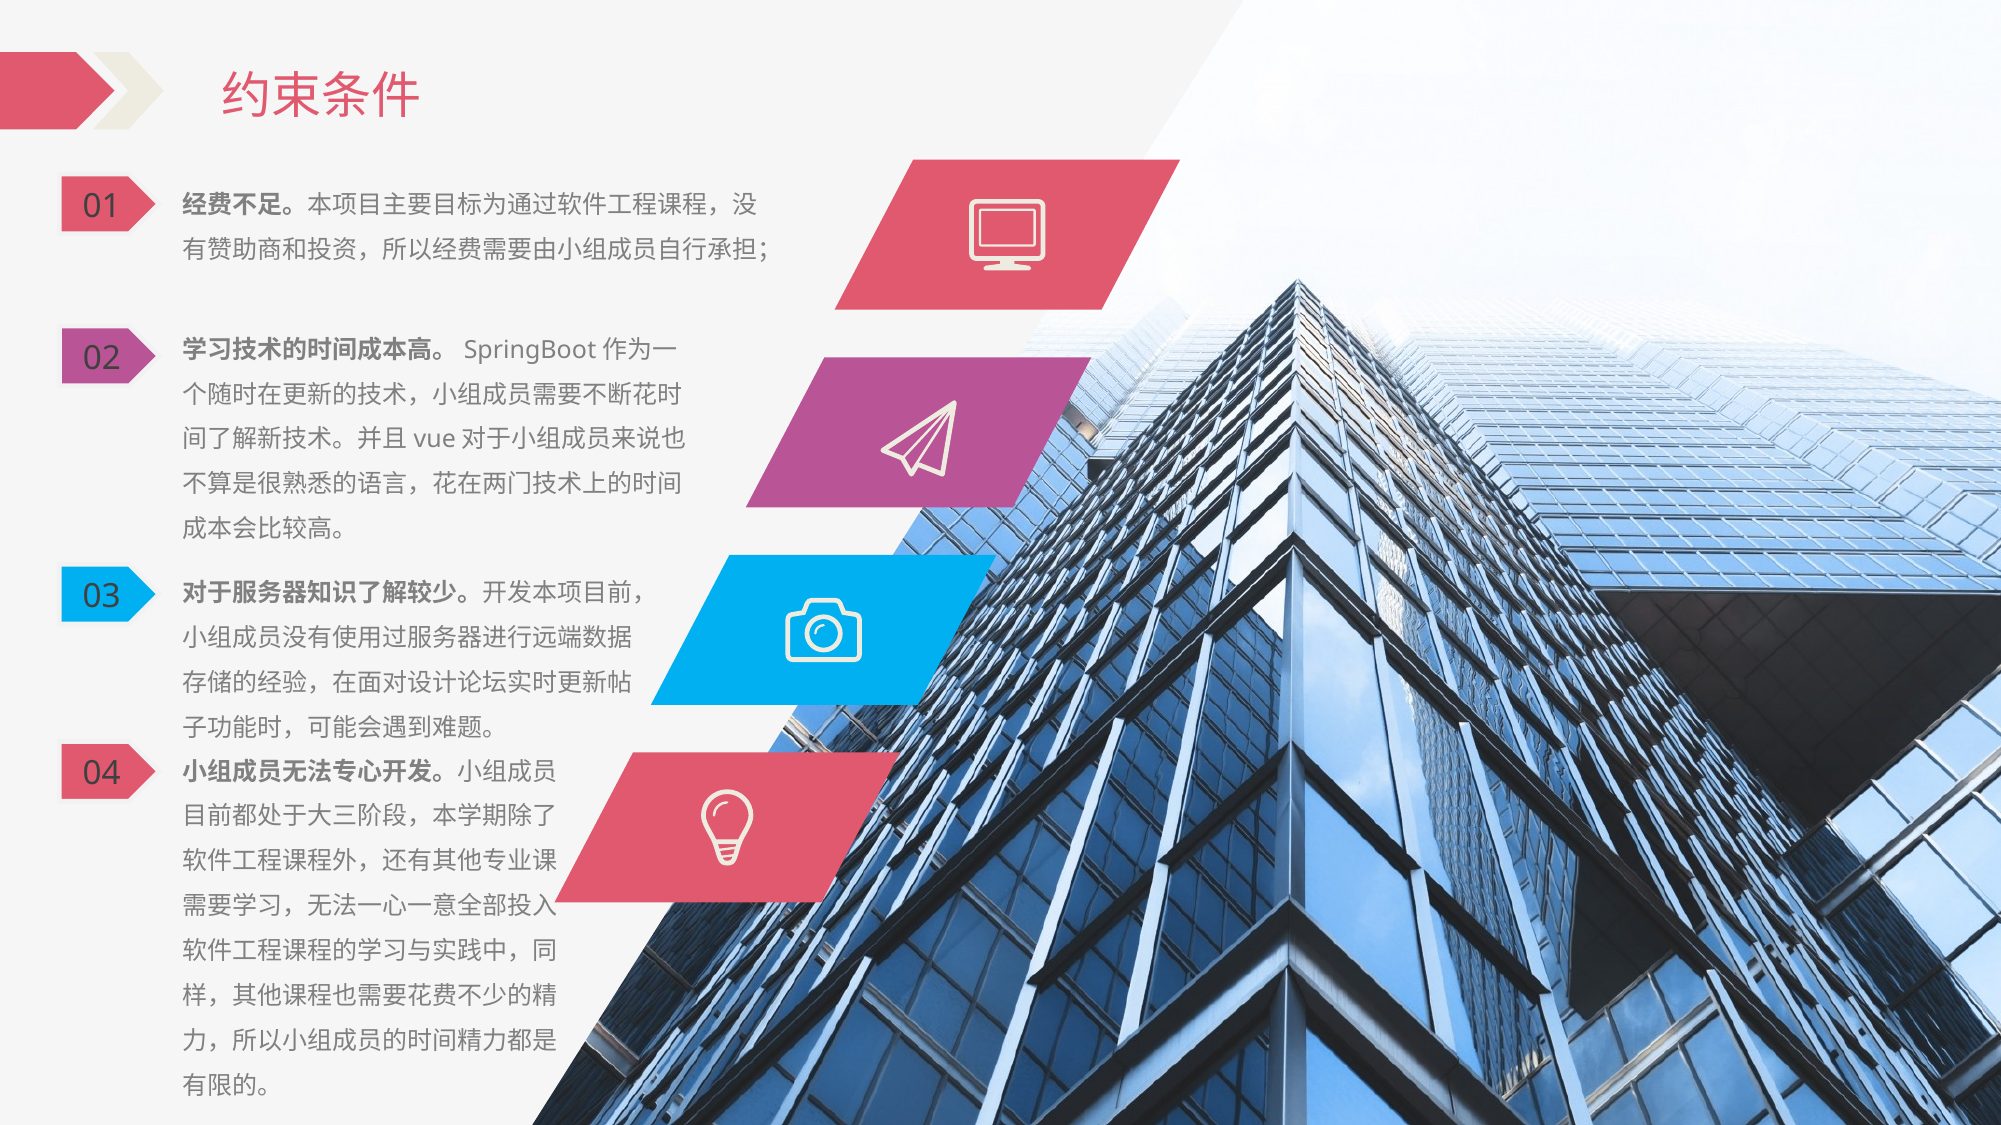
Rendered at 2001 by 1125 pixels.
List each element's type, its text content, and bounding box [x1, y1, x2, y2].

text_box 经费不足。本项目主要目标为通过软件工程课程，没有赞助商和投资，所以经费需要由小组成员自行承担； [167, 166, 778, 272]
text_box 04 [58, 740, 161, 803]
text_box 02 [58, 325, 161, 387]
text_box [745, 357, 1092, 508]
text_box 03 [58, 563, 161, 626]
text_box 小组成员无法专心开发。小组成员目前都处于大三阶段，本学期除了软件工程课程外，还有其他专业课需要学习，无法一心一意全部投入软件工程课程的学习与实践中，同样，其他课程也需要花费不少的精力，所以小组成员的时间精力都是有限的。 [167, 732, 576, 1107]
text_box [195, 44, 464, 132]
text_box 01 [58, 173, 161, 235]
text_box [650, 554, 997, 705]
text_box [531, 0, 2000, 1125]
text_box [834, 159, 1181, 310]
text_box 学习技术的时间成本高。SpringBoot作为一个随时在更新的技术，小组成员需要不断花时间了解新技术。并且vue对于小组成员来说也不算是很熟悉的语言，花在两门技术上的时间成本会比较高。 [167, 310, 708, 551]
text_box 对于服务器知识了解较少。开发本项目前，小组成员没有使用过服务器进行远端数据存储的经验，在面对设计论坛实时更新帖子功能时，可能会遇到难题。 [167, 554, 661, 749]
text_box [554, 752, 900, 903]
